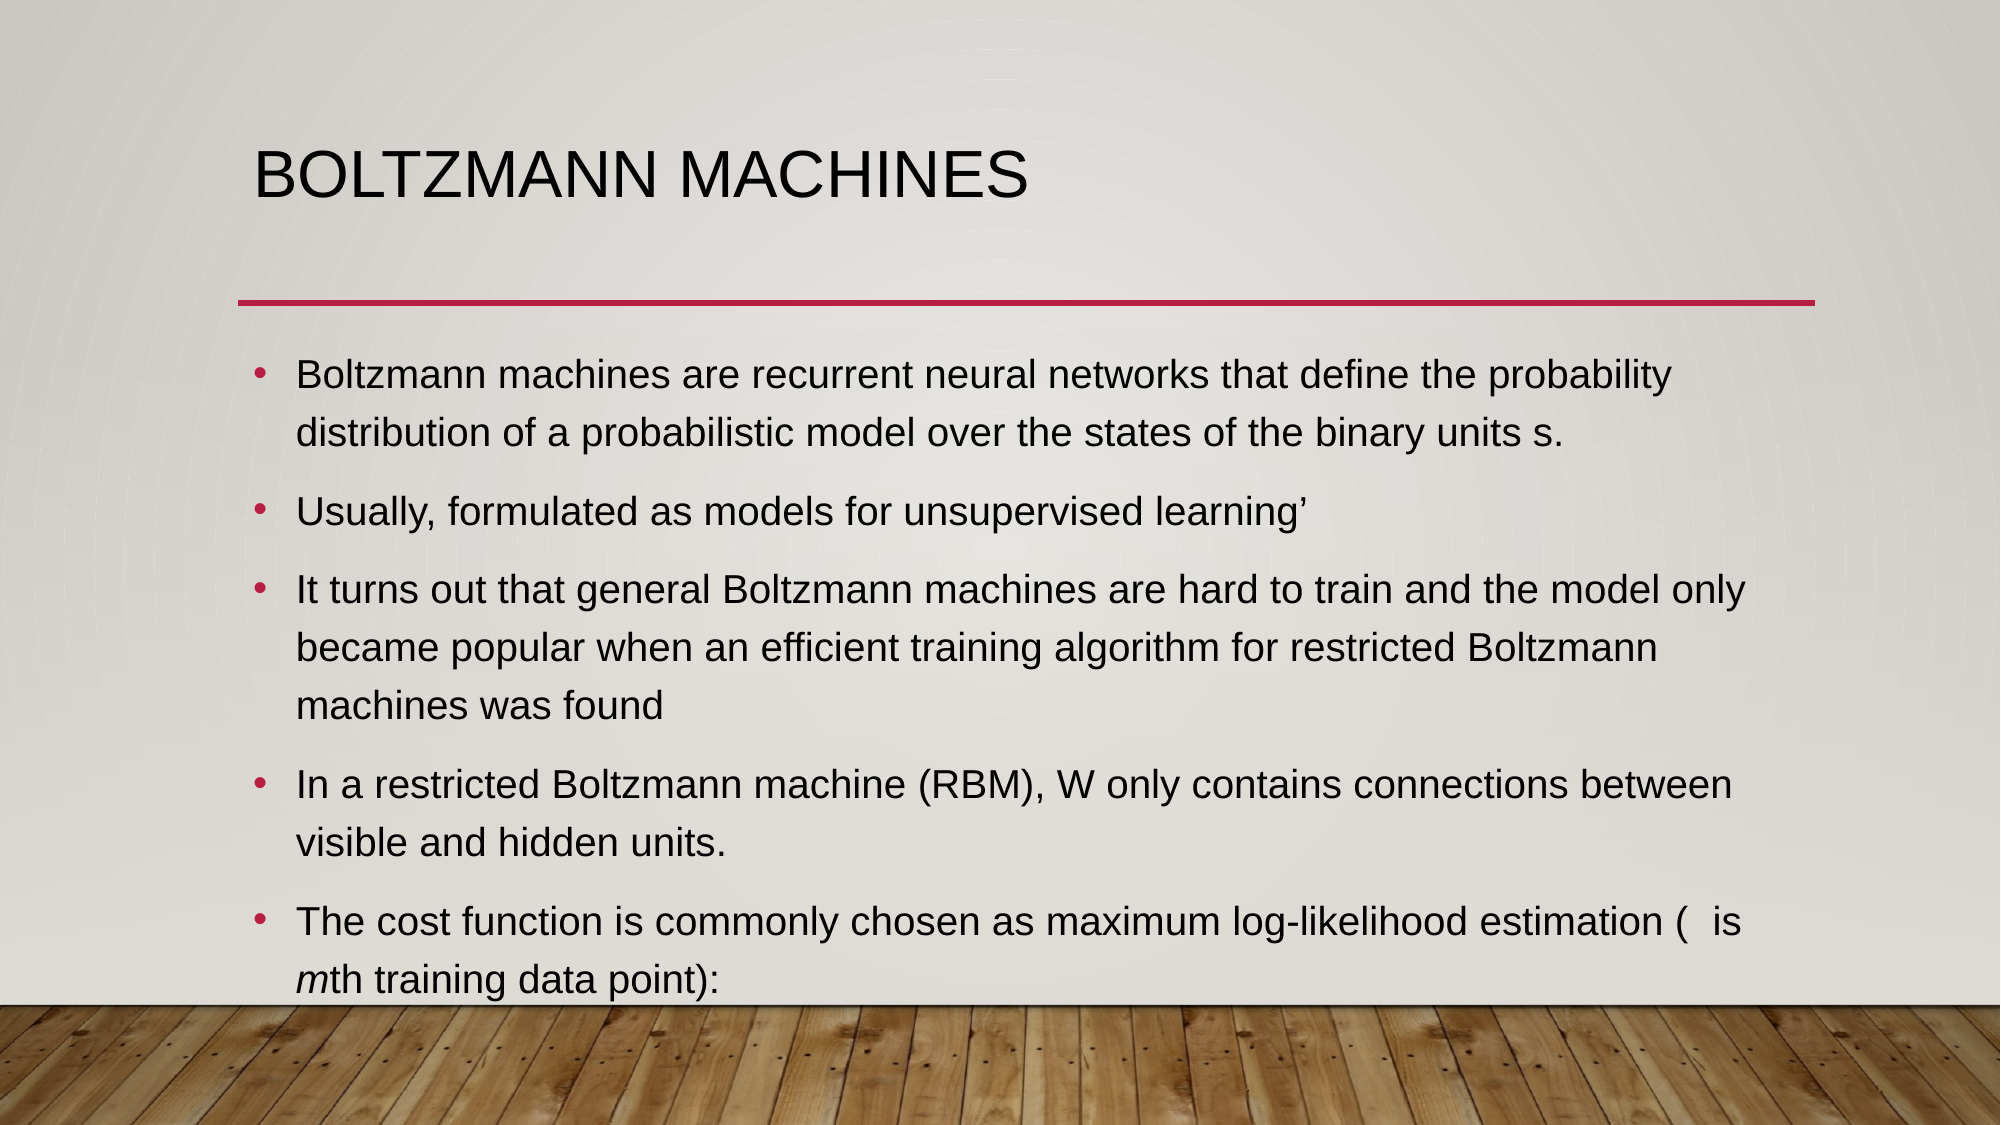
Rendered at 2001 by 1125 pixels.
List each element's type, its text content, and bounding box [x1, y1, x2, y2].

title Boltzmann Machines [238, 131, 1814, 305]
picture [0, 1005, 2000, 1125]
